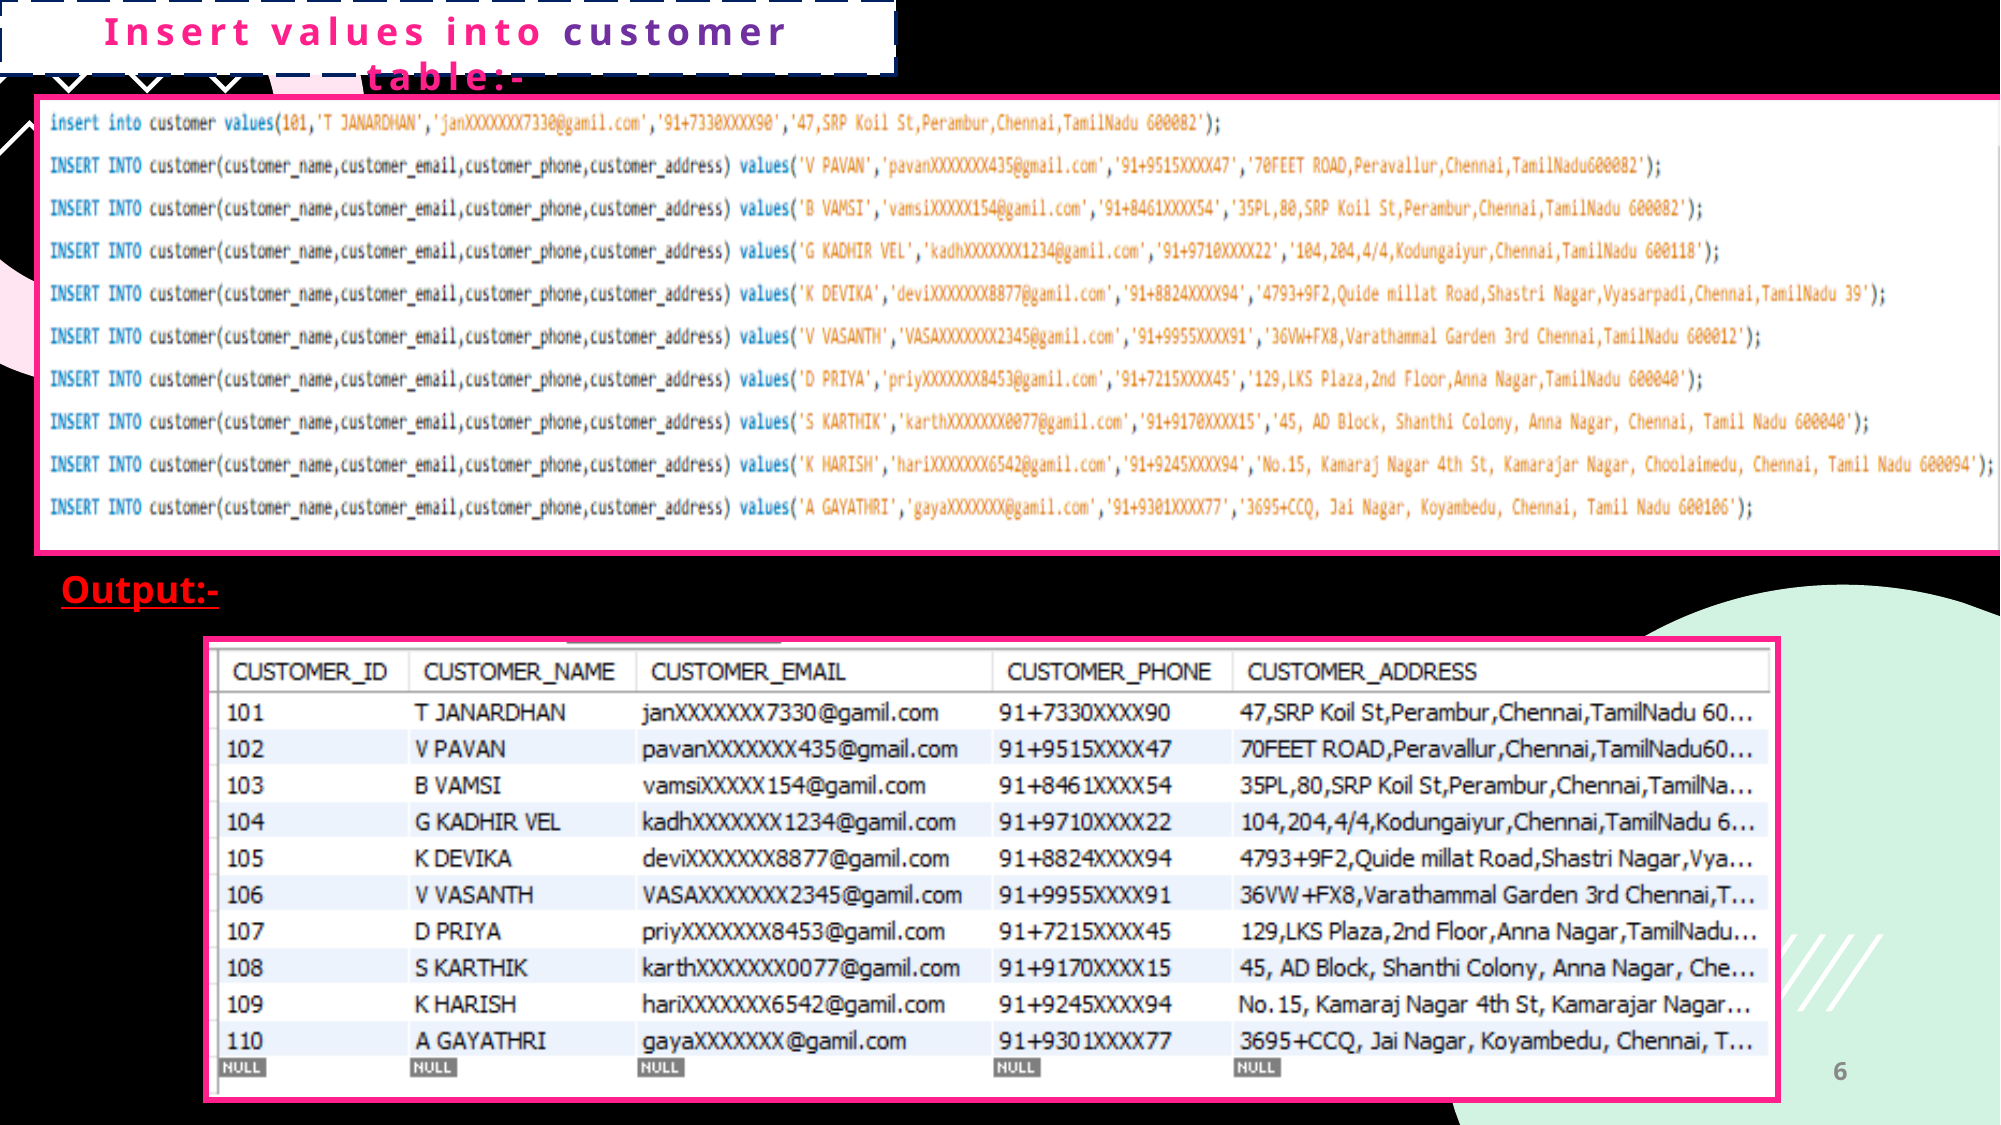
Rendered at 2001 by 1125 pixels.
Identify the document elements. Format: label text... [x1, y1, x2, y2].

list Output:- [0, 563, 280, 641]
slide_number 6 [1781, 1042, 1863, 1103]
title Insert values into customer table:- [0, 0, 896, 75]
picture [40, 99, 2000, 550]
picture [209, 642, 1775, 1097]
